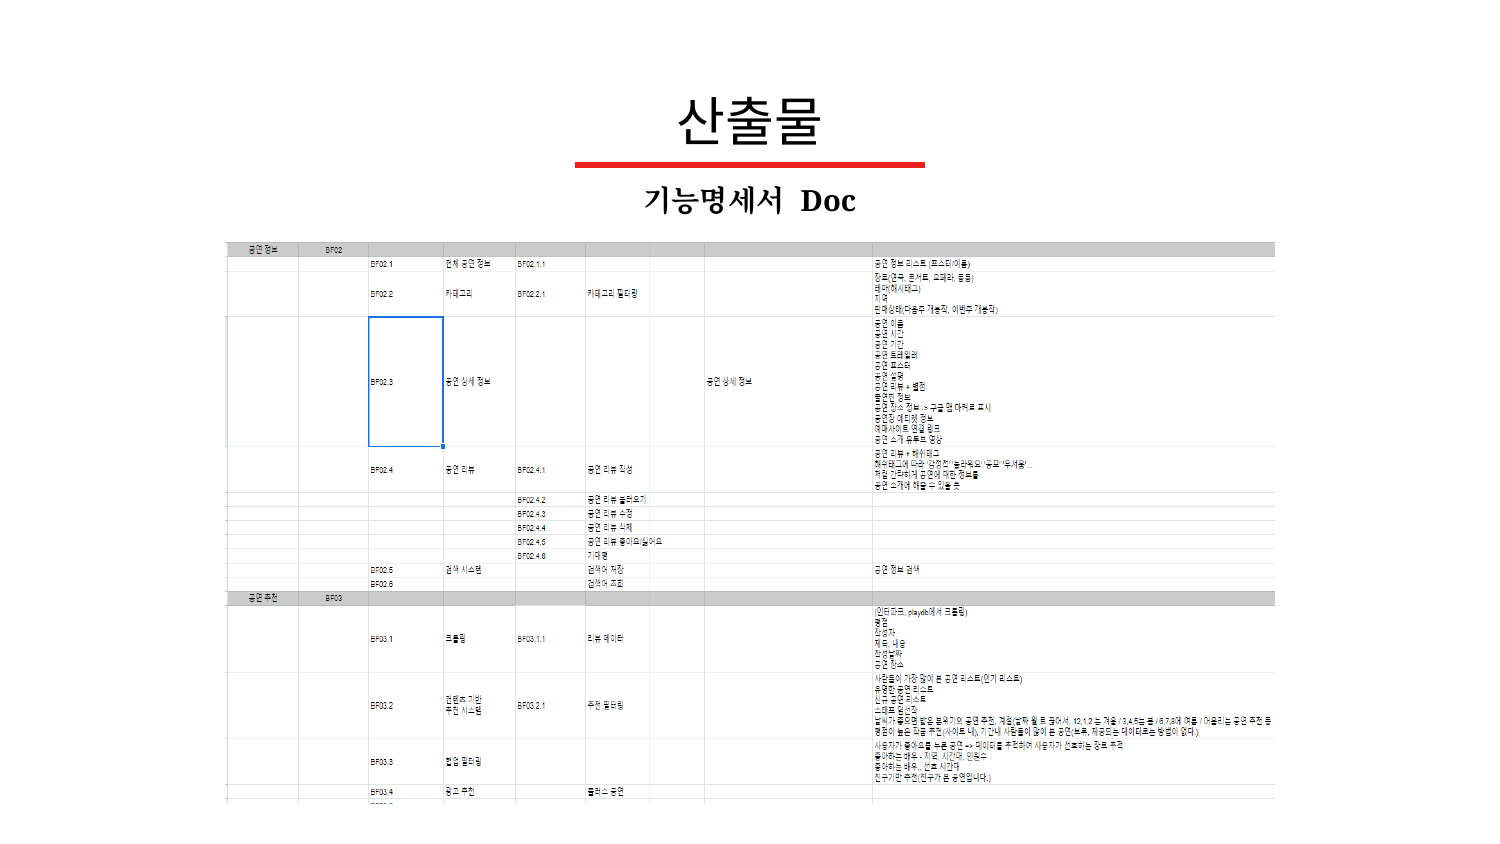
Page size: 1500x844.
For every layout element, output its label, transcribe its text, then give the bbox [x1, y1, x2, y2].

title 산출물 [51, 72, 1449, 167]
picture [225, 242, 1275, 804]
text_box 기능명세서 Doc [611, 173, 889, 232]
